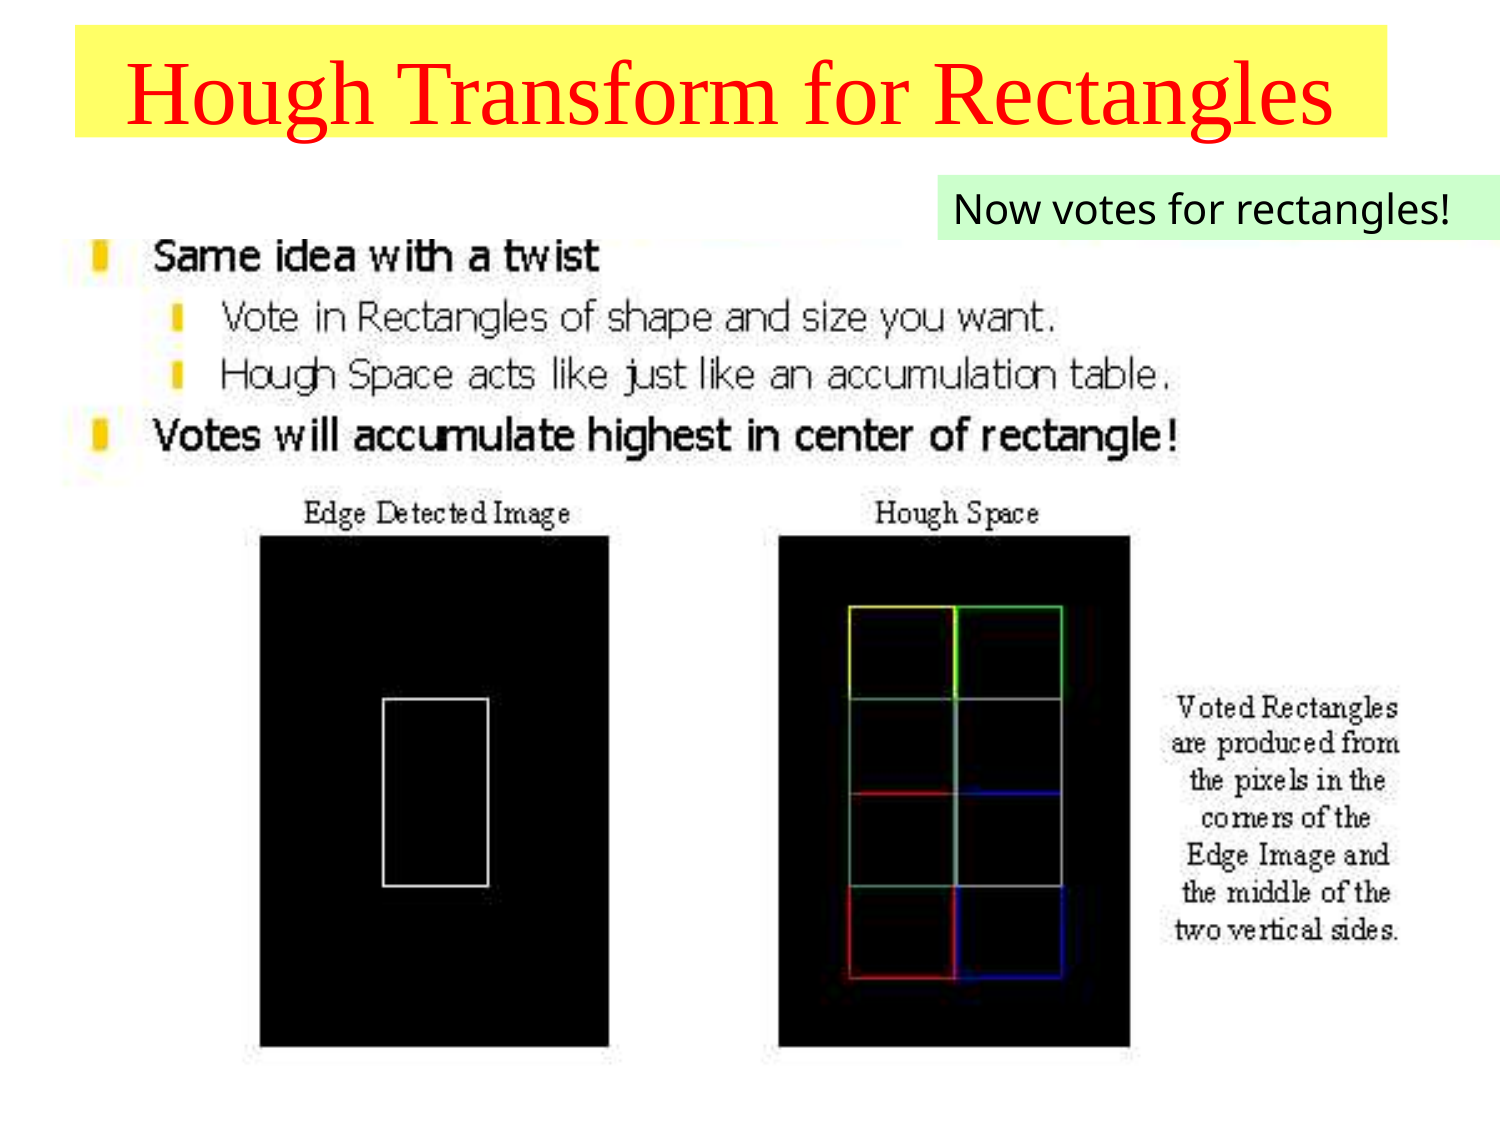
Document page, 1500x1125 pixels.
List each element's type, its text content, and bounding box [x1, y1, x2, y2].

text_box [0, 239, 1500, 1125]
text_box Now votes for rectangles! [937, 174, 1500, 239]
title Hough Transform for Rectangles [75, 24, 1388, 138]
